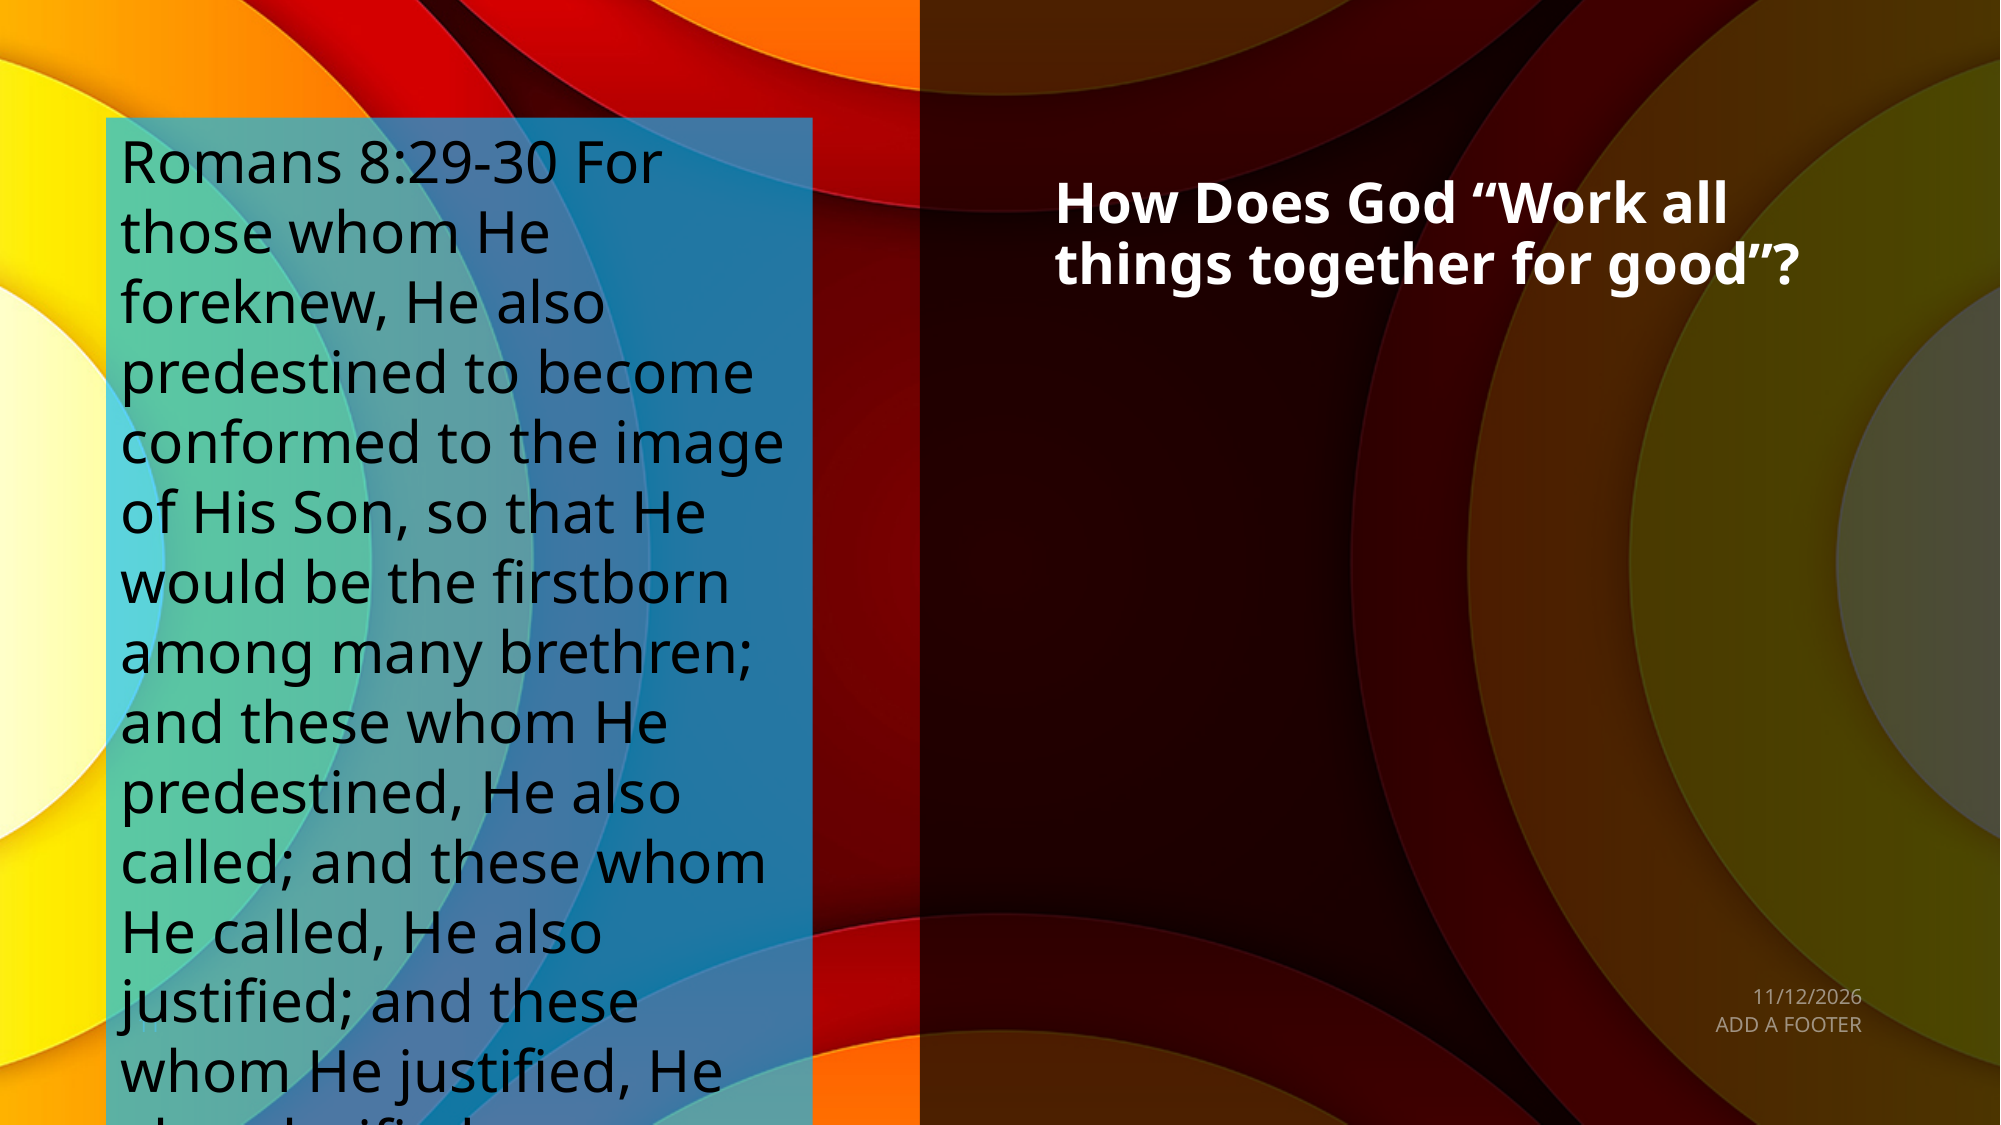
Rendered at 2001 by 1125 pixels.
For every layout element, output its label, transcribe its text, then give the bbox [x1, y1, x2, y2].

footer ADD A FOOTER [1187, 1011, 1863, 1044]
text_box Romans 8:29-30 For those whom He foreknew, He also predestined to become conformed to the image of His Son, so that He would be the firstborn among many brethren; and these whom He predestined, He also called; and these whom He called, He also justified; and these whom He justified, He also glorified. [106, 117, 813, 1125]
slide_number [1412, 983, 1863, 1008]
picture [0, 0, 2000, 1125]
title How Does God “Work all things together for good”? [1054, 117, 1807, 297]
